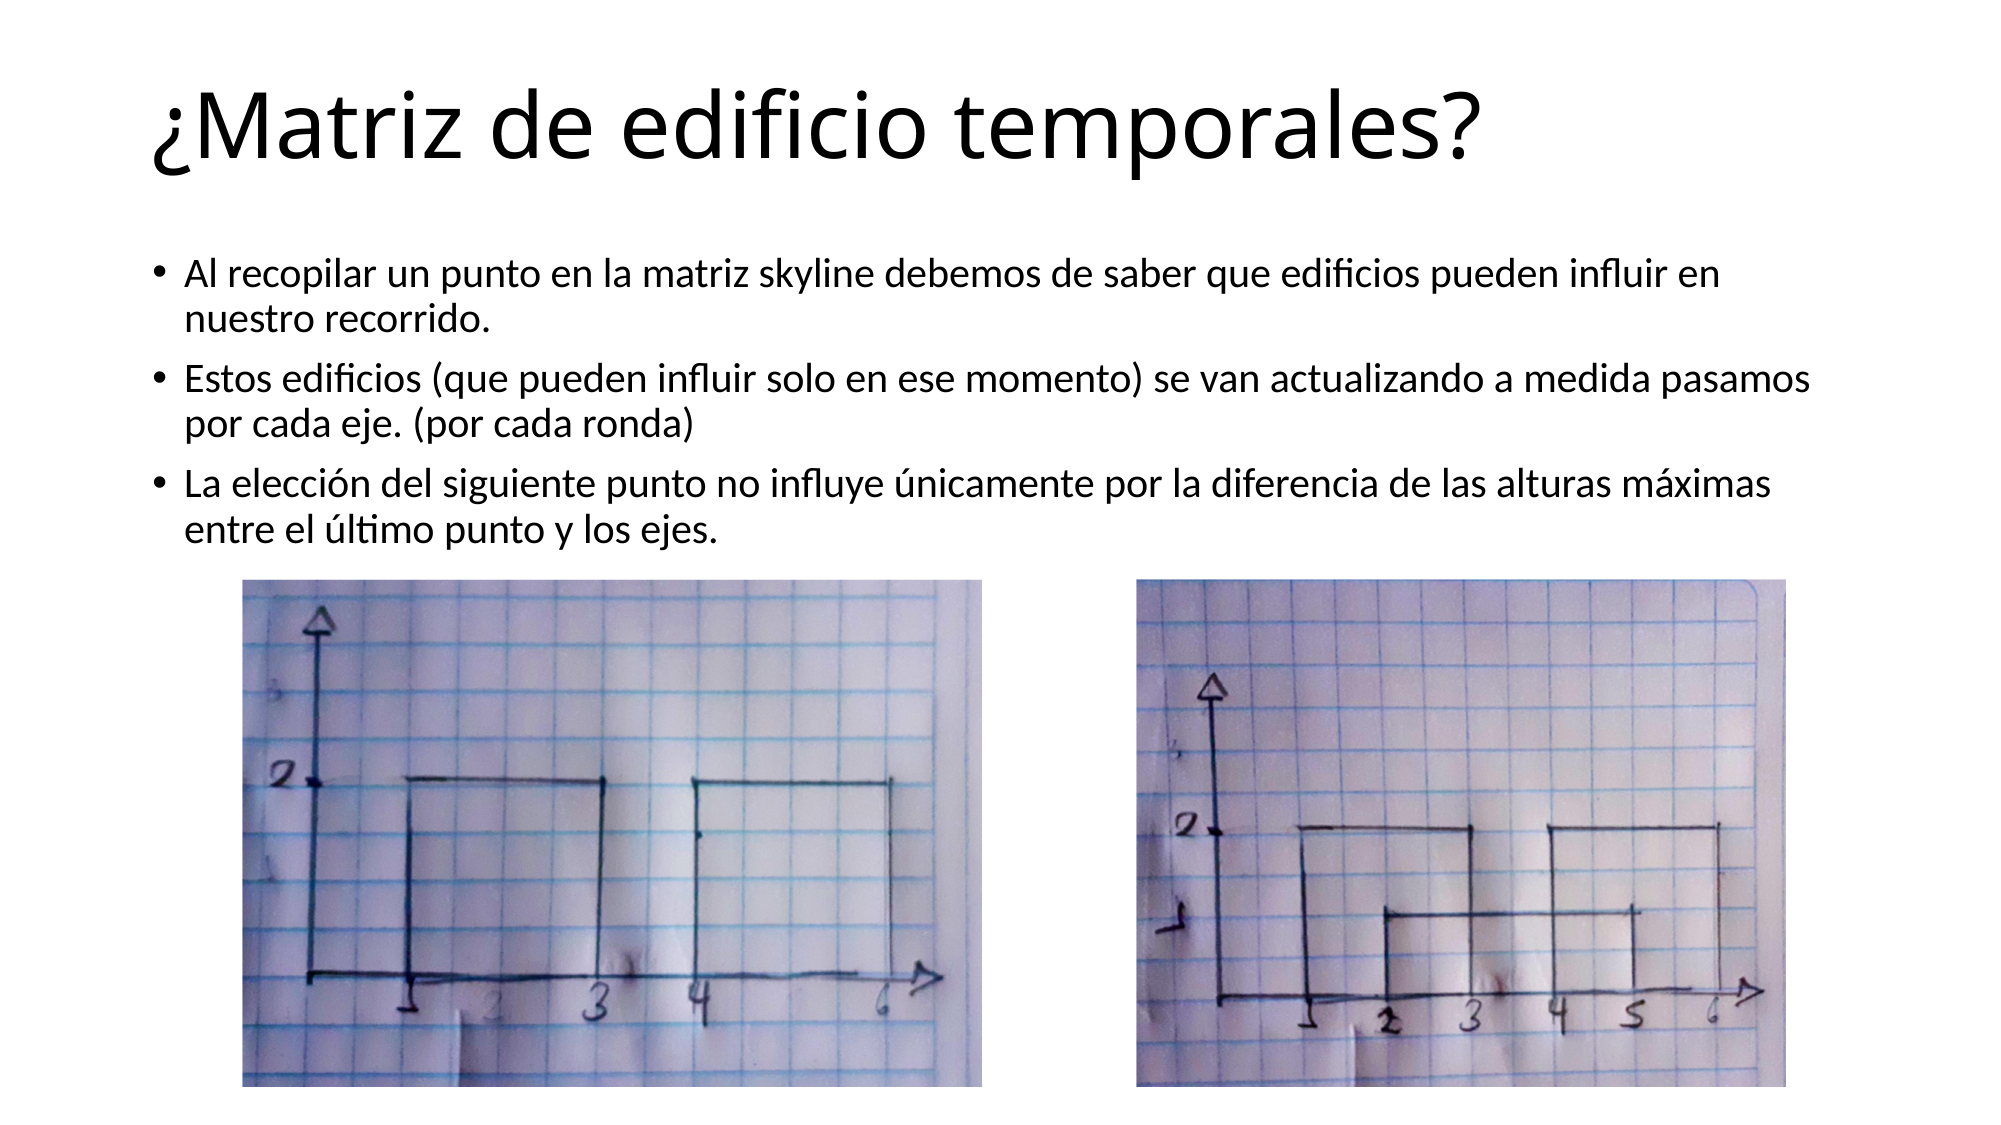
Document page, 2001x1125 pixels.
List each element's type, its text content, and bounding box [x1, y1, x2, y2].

list Al recopilar un punto en la matriz skyline debemos de saber que edificios pueden influir en nuestro recorrido. Estos edificios (que pueden influir solo en ese momento) se van actualizando a medida pasamos por cada eje. (por cada ronda) La elección del siguiente punto no influye únicamente por la diferencia de las alturas máximas entre el último punto y los ejes. [137, 243, 1863, 563]
picture [1137, 508, 1786, 1125]
title ¿Matriz de edificio temporales? [137, 38, 1863, 219]
picture [243, 463, 982, 1125]
